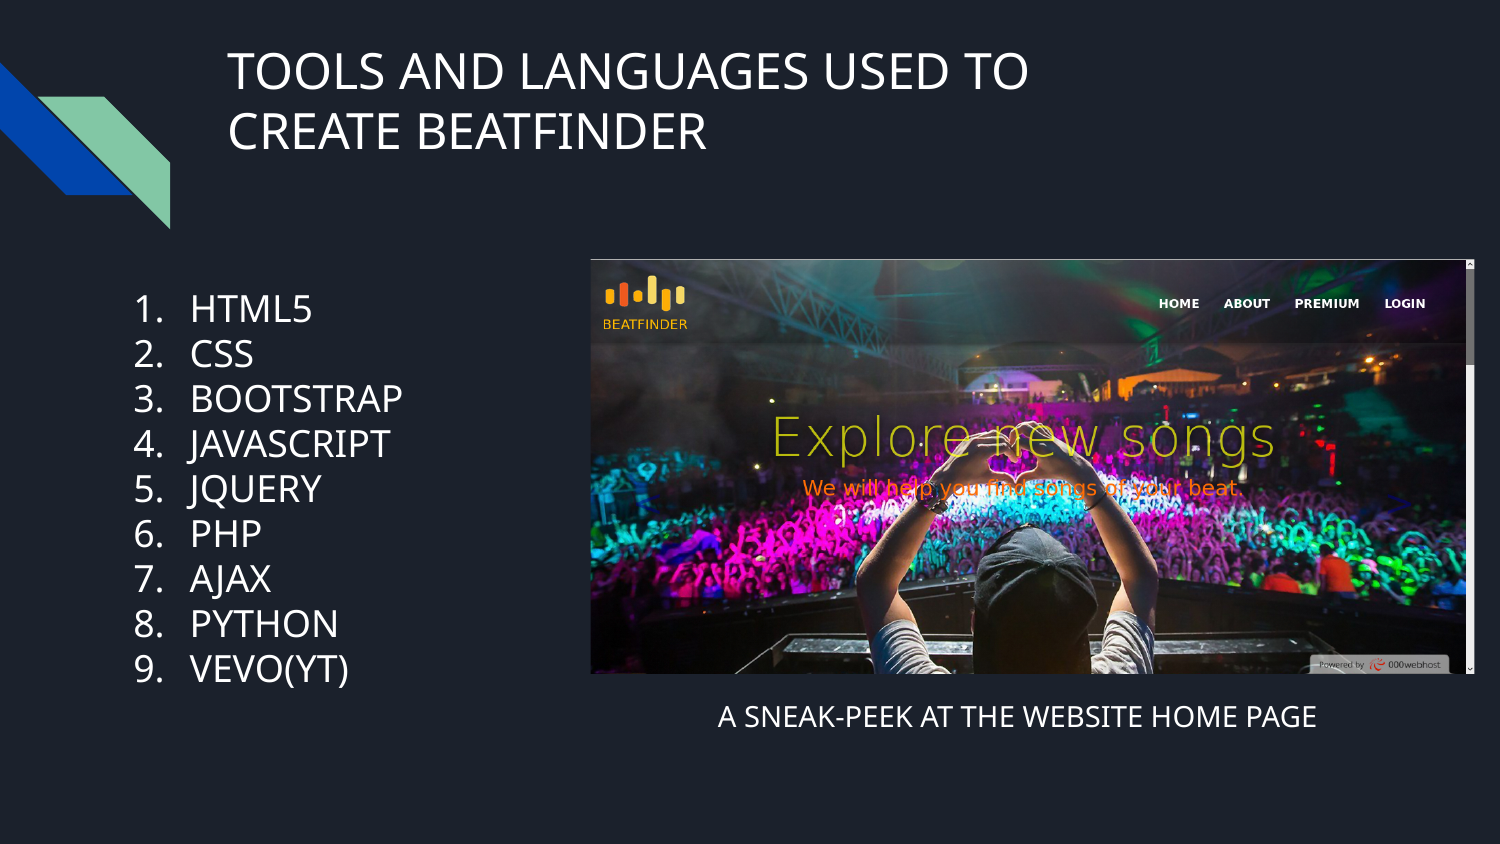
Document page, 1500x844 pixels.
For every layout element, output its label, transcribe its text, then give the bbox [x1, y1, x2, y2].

picture [590, 494, 601, 516]
subtitle HTML5 CSS BOOTSTRAP JAVASCRIPT JQUERY PHP AJAX PYTHON VEVO(YT) [99, 269, 585, 730]
title TOOLS AND LANGUAGES USED TO CREATE BEATFINDER [212, 24, 1116, 269]
picture [590, 258, 1475, 765]
